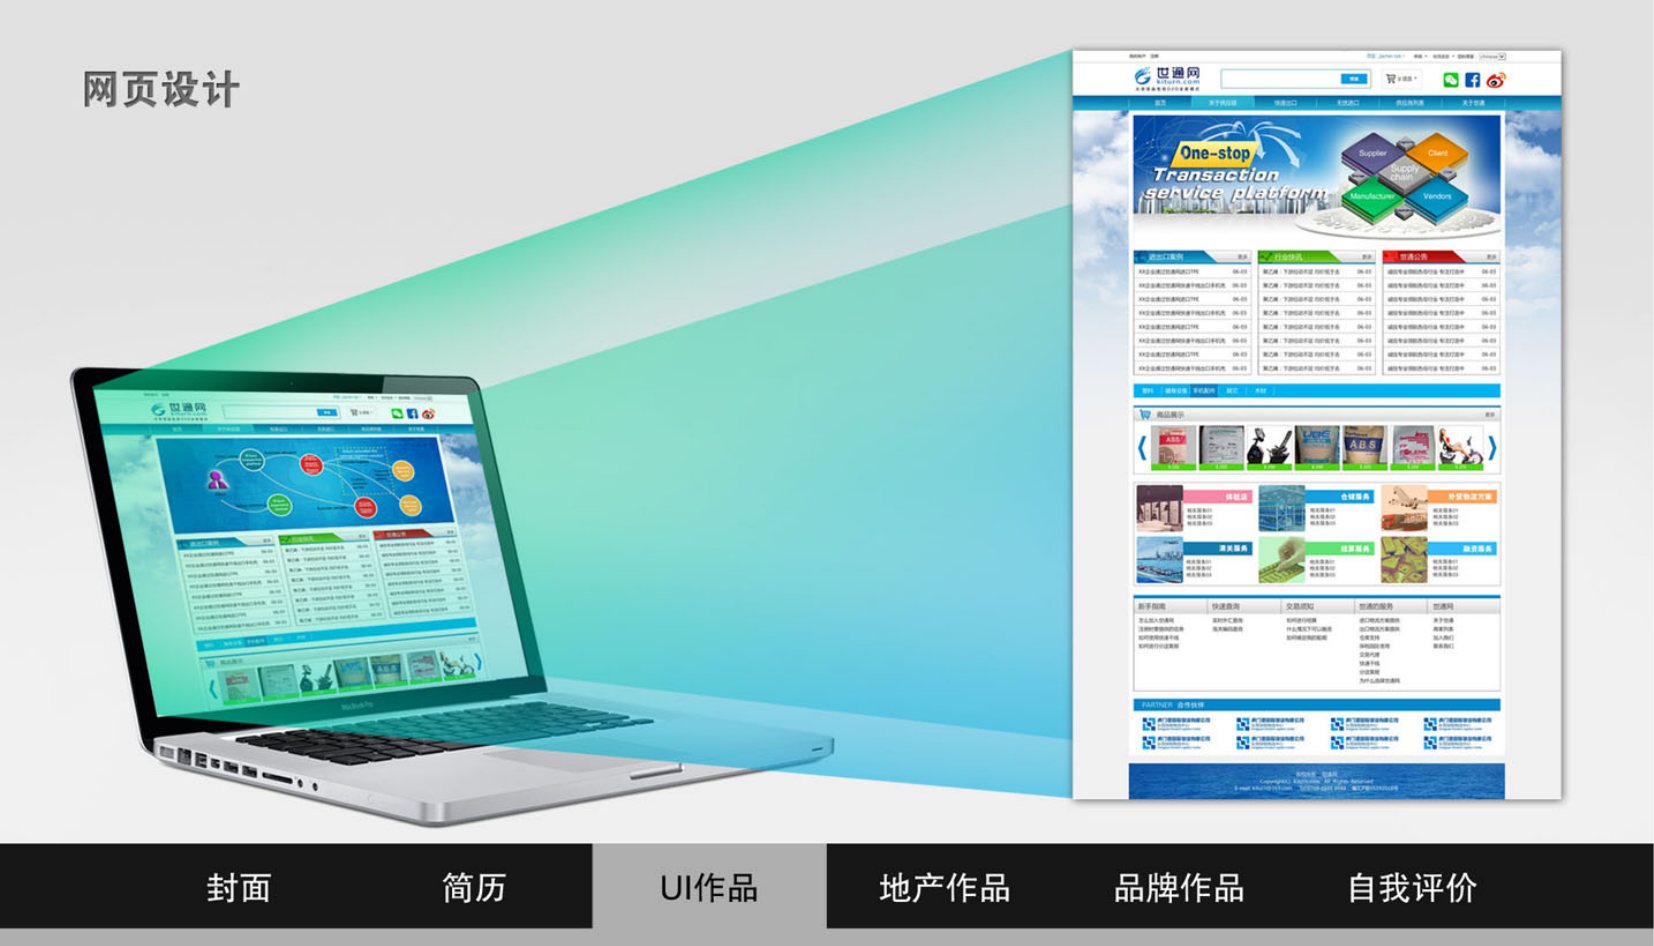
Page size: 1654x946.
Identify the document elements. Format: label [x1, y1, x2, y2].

list [0, 0, 1654, 946]
